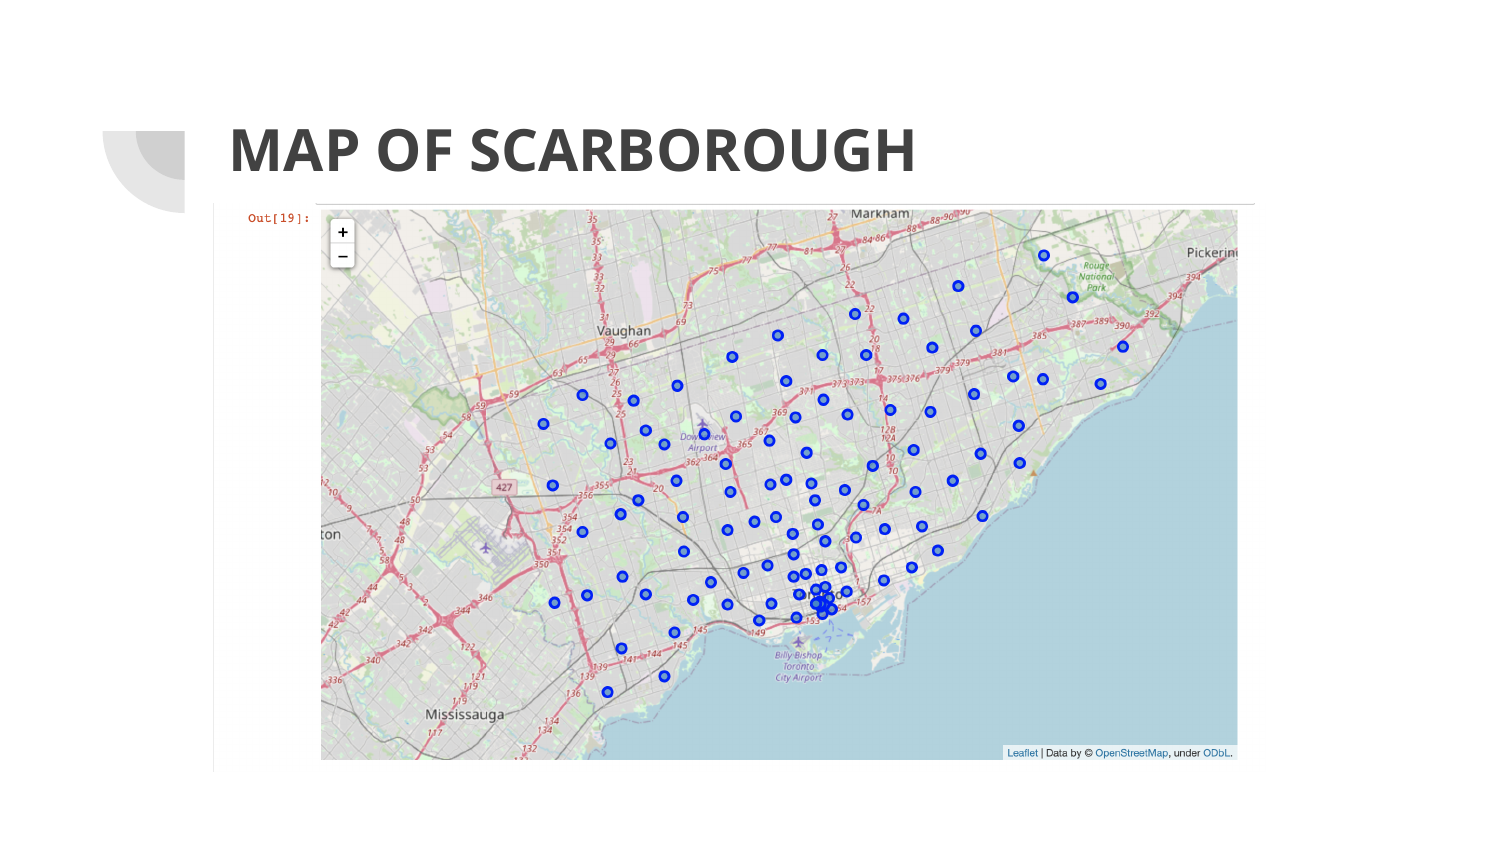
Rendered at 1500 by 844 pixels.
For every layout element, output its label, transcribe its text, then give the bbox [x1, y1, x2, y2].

picture [213, 203, 1266, 772]
title MAP OF SCARBOROUGH [213, 98, 1368, 263]
